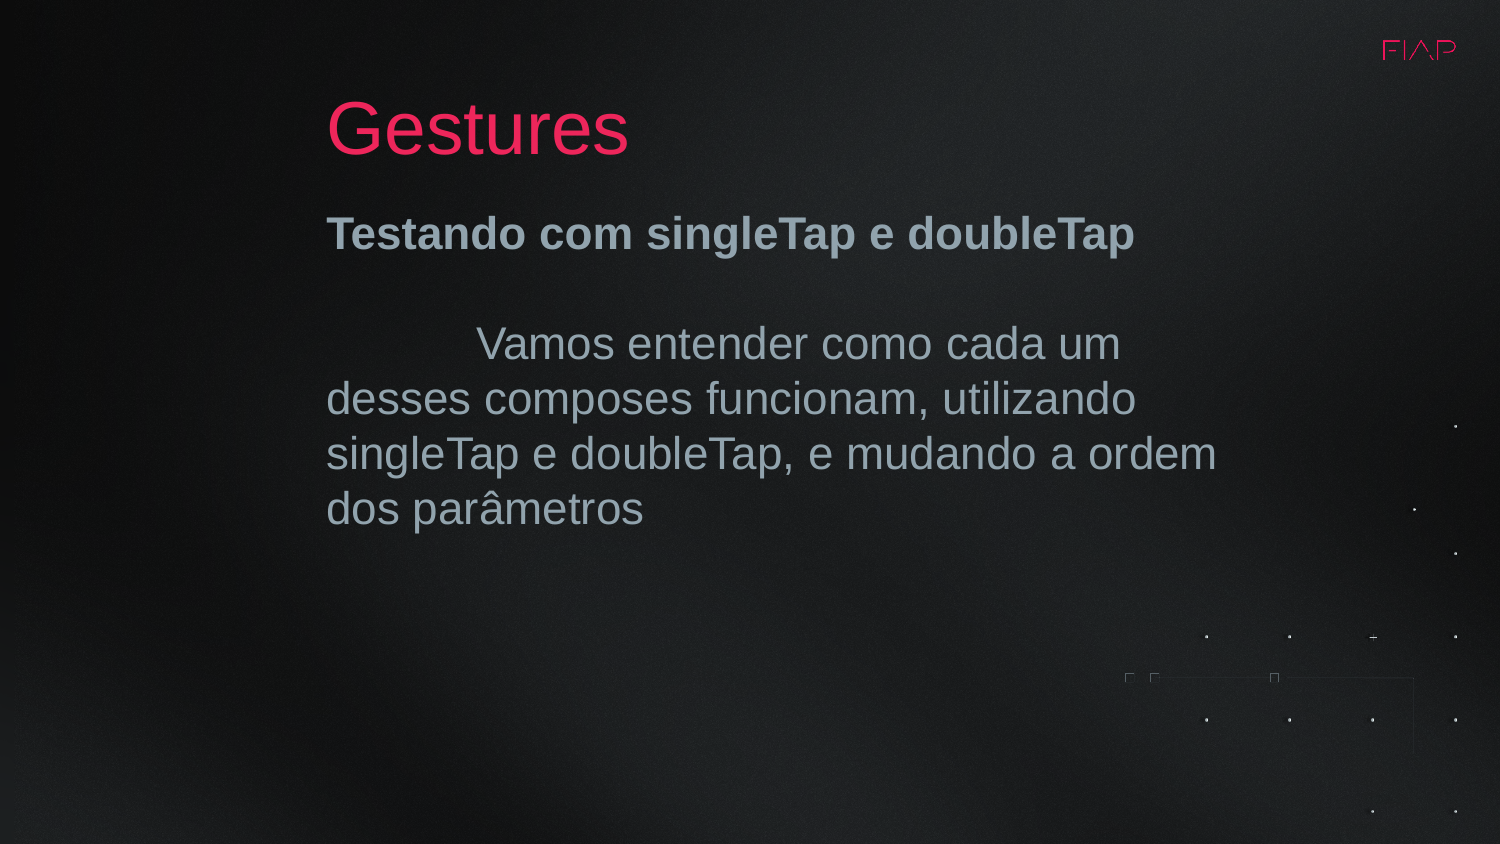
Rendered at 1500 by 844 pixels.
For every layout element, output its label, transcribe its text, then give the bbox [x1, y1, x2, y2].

picture [0, 0, 1500, 844]
text_box Testando com singleTap e doubleTap Vamos entender como cada um desses composes funcionam, utilizando singleTap e doubleTap, e mudando a ordem dos parâmetros [311, 196, 1292, 596]
text_box Gestures [311, 72, 1126, 177]
